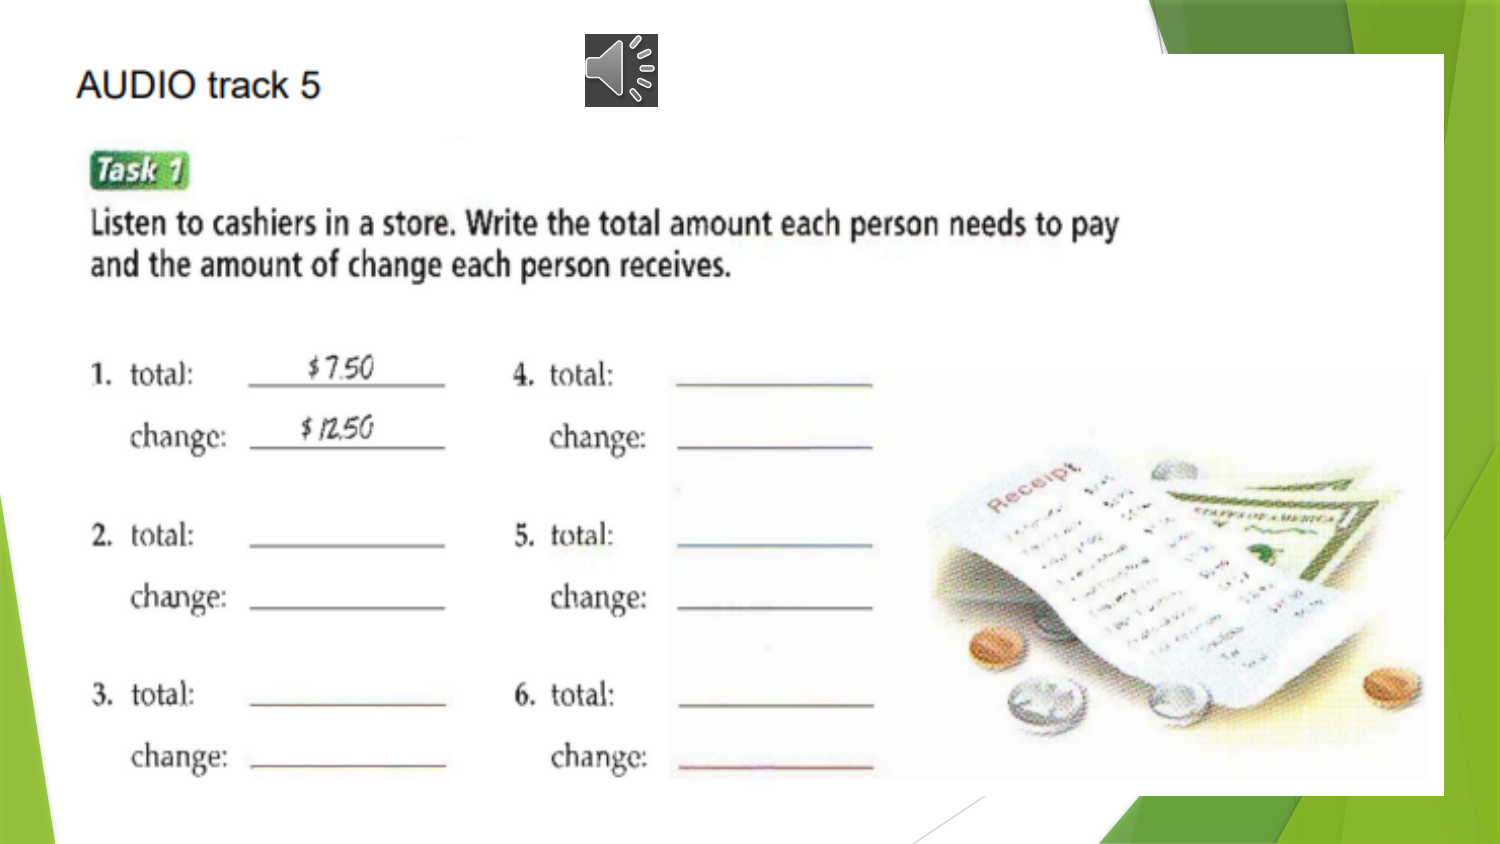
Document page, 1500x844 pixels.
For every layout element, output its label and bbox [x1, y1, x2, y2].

picture [68, 32, 1444, 796]
